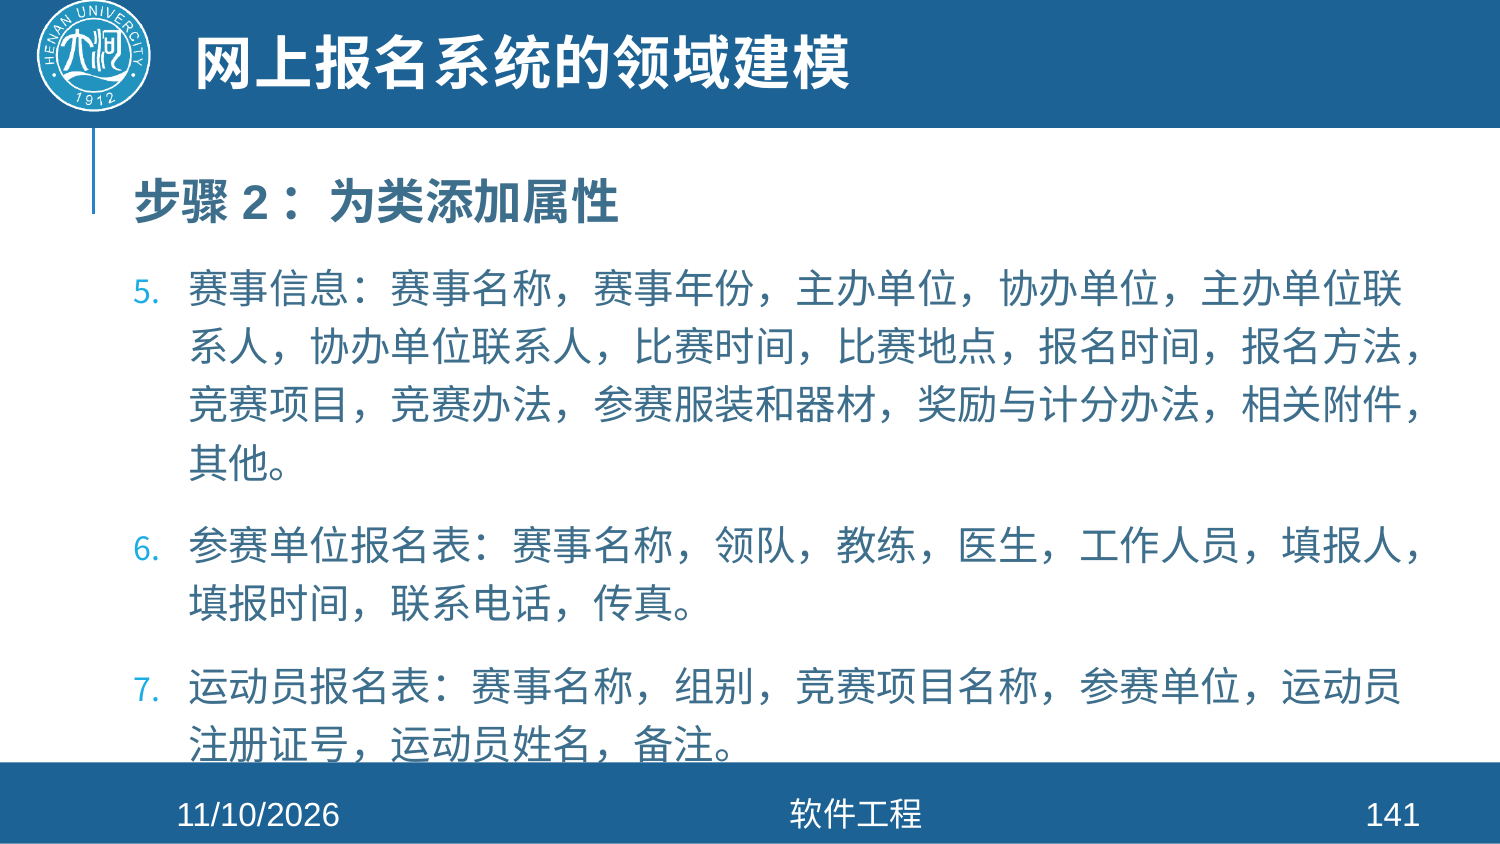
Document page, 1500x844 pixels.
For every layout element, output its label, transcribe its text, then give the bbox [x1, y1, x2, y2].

list 步骤2：为类添加属性 赛事信息：赛事名称，赛事年份，主办单位，协办单位，主办单位联系人，协办单位联系人，比赛时间，比赛地点，报名时间，报名方法，竞赛项目，竞赛办法，参赛服装和器材，奖励与计分办法，相关附件，其他。 参赛单位报名表：赛事名称，领队，教练，医生，工作人员，填报人，填报时间，联系电话，传真。 运动员报名表：赛事名称，组别，竞赛项目名称，参赛单位，运动员注册证号，运动员姓名，备注。 [126, 151, 1411, 777]
slide_number 141 [1333, 796, 1454, 830]
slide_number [126, 796, 391, 830]
title 网上报名系统的领域建模 [179, 0, 1454, 136]
footer 软件工程 [391, 796, 1322, 830]
